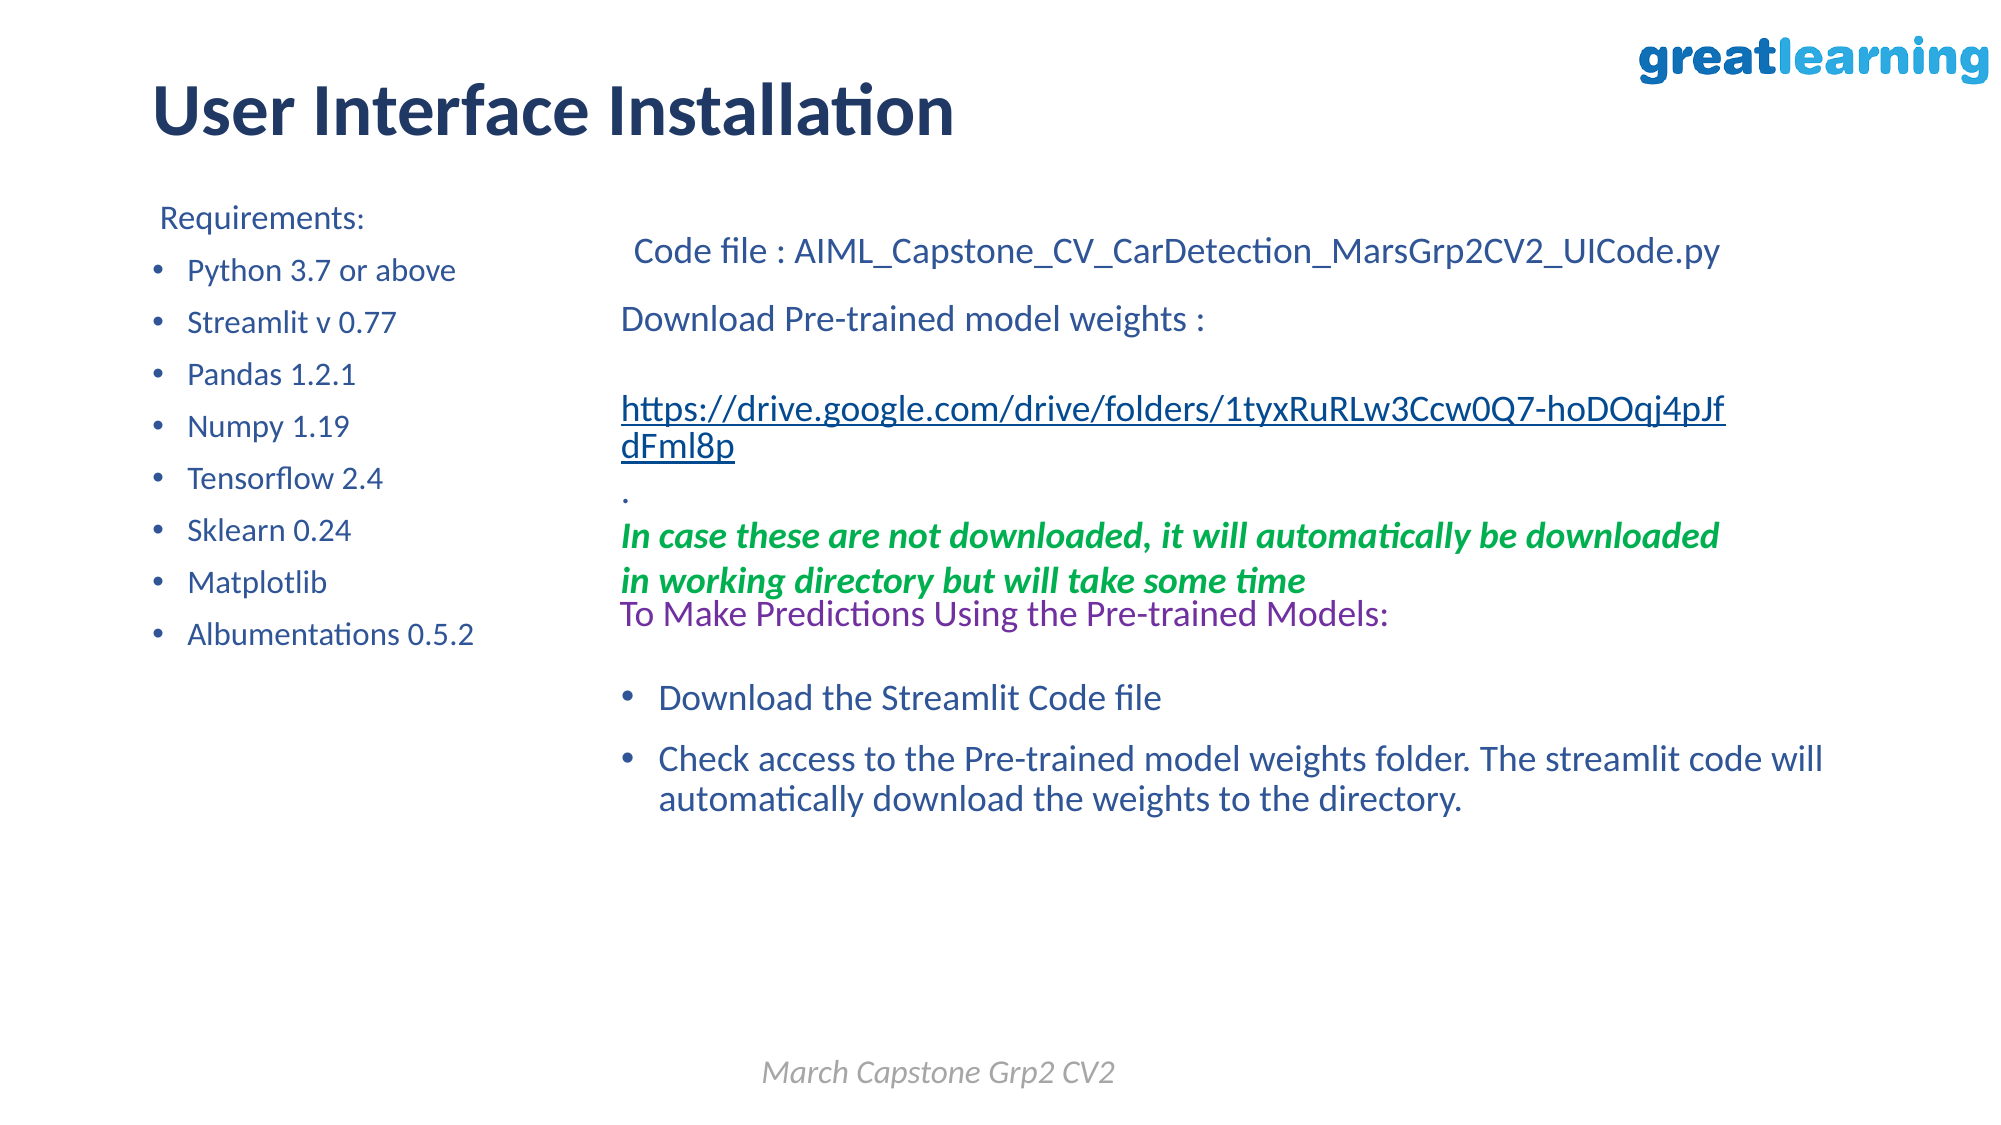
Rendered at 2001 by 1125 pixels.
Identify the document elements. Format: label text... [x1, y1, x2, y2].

text_box Download Pre-trained model weights : https://drive.google.com/drive/folders/1tyxRuRLw3Ccw0Q7-hoDOqj4pJfdFml8p. In case these are not downloaded, it will automatically be downloaded in working directory but will take some time [606, 286, 1741, 604]
picture [1632, 20, 2000, 100]
text_box To Make Predictions Using the Pre-trained Models: [604, 581, 1662, 642]
title User Interface Installation [137, 59, 1662, 162]
text_box Download the Streamlit Code file Check access to the Pre-trained model weights folder. The streamlit code will automatically download the weights to the directory. [606, 604, 1940, 870]
text_box Code file : AIML_Capstone_CV_CarDetection_MarsGrp2CV2_UICode.py [619, 218, 1859, 278]
list Requirements: Python 3.7 or above Streamlit v 0.77 Pandas 1.2.1 Numpy 1.19 Tensorflow 2.4 Sklearn 0.24 Matplotlib Albumentations 0.5.2 [137, 192, 542, 664]
